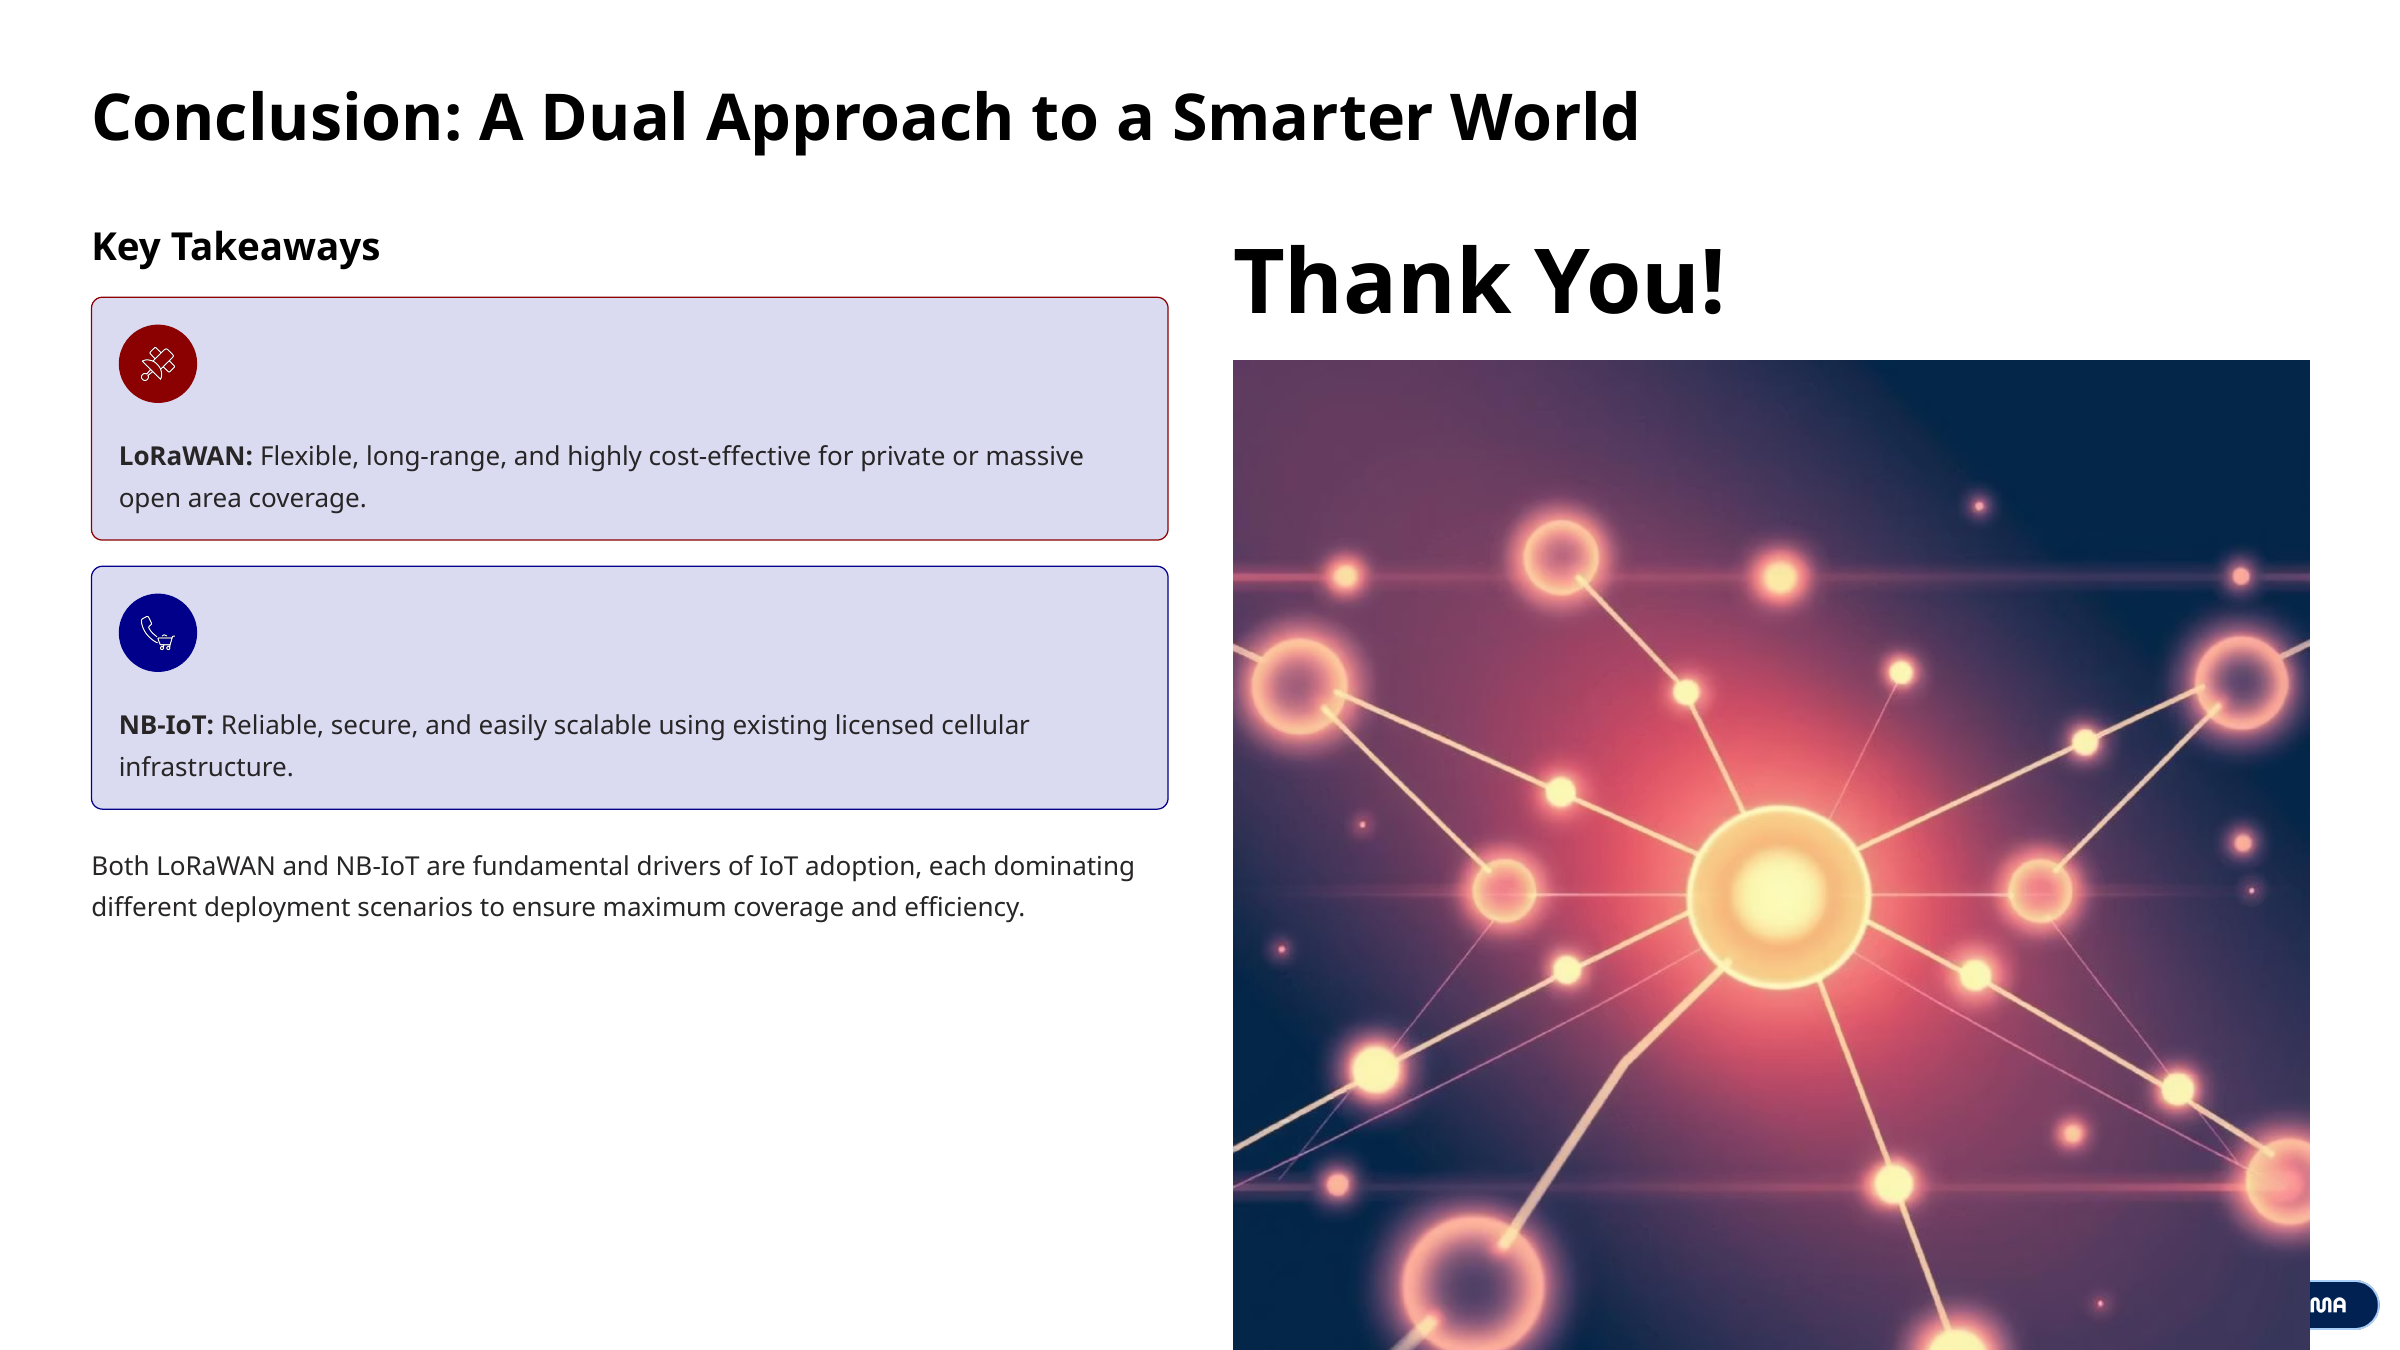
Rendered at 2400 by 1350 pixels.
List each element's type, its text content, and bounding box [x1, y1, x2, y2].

picture [140, 346, 176, 382]
picture [140, 615, 176, 651]
text_box LoRaWAN: Flexible, long-range, and highly cost-effective for private or massive open area coverage. [118, 429, 1141, 513]
text_box [91, 297, 1169, 541]
text_box [91, 566, 1169, 810]
text_box NB-IoT: Reliable, secure, and easily scalable using existing licensed cellular infrastructure. [118, 698, 1141, 782]
text_box [118, 593, 198, 672]
text_box Key Takeaways [91, 218, 484, 268]
text_box Both LoRaWAN and NB-IoT are fundamental drivers of IoT adoption, each dominating different deployment scenarios to ensure maximum coverage and efficiency. [91, 838, 1169, 923]
text_box Conclusion: A Dual Approach to a Smarter World [91, 71, 1638, 154]
picture [1233, 360, 2389, 1350]
text_box Thank You! [1233, 218, 2135, 332]
text_box [118, 324, 198, 403]
